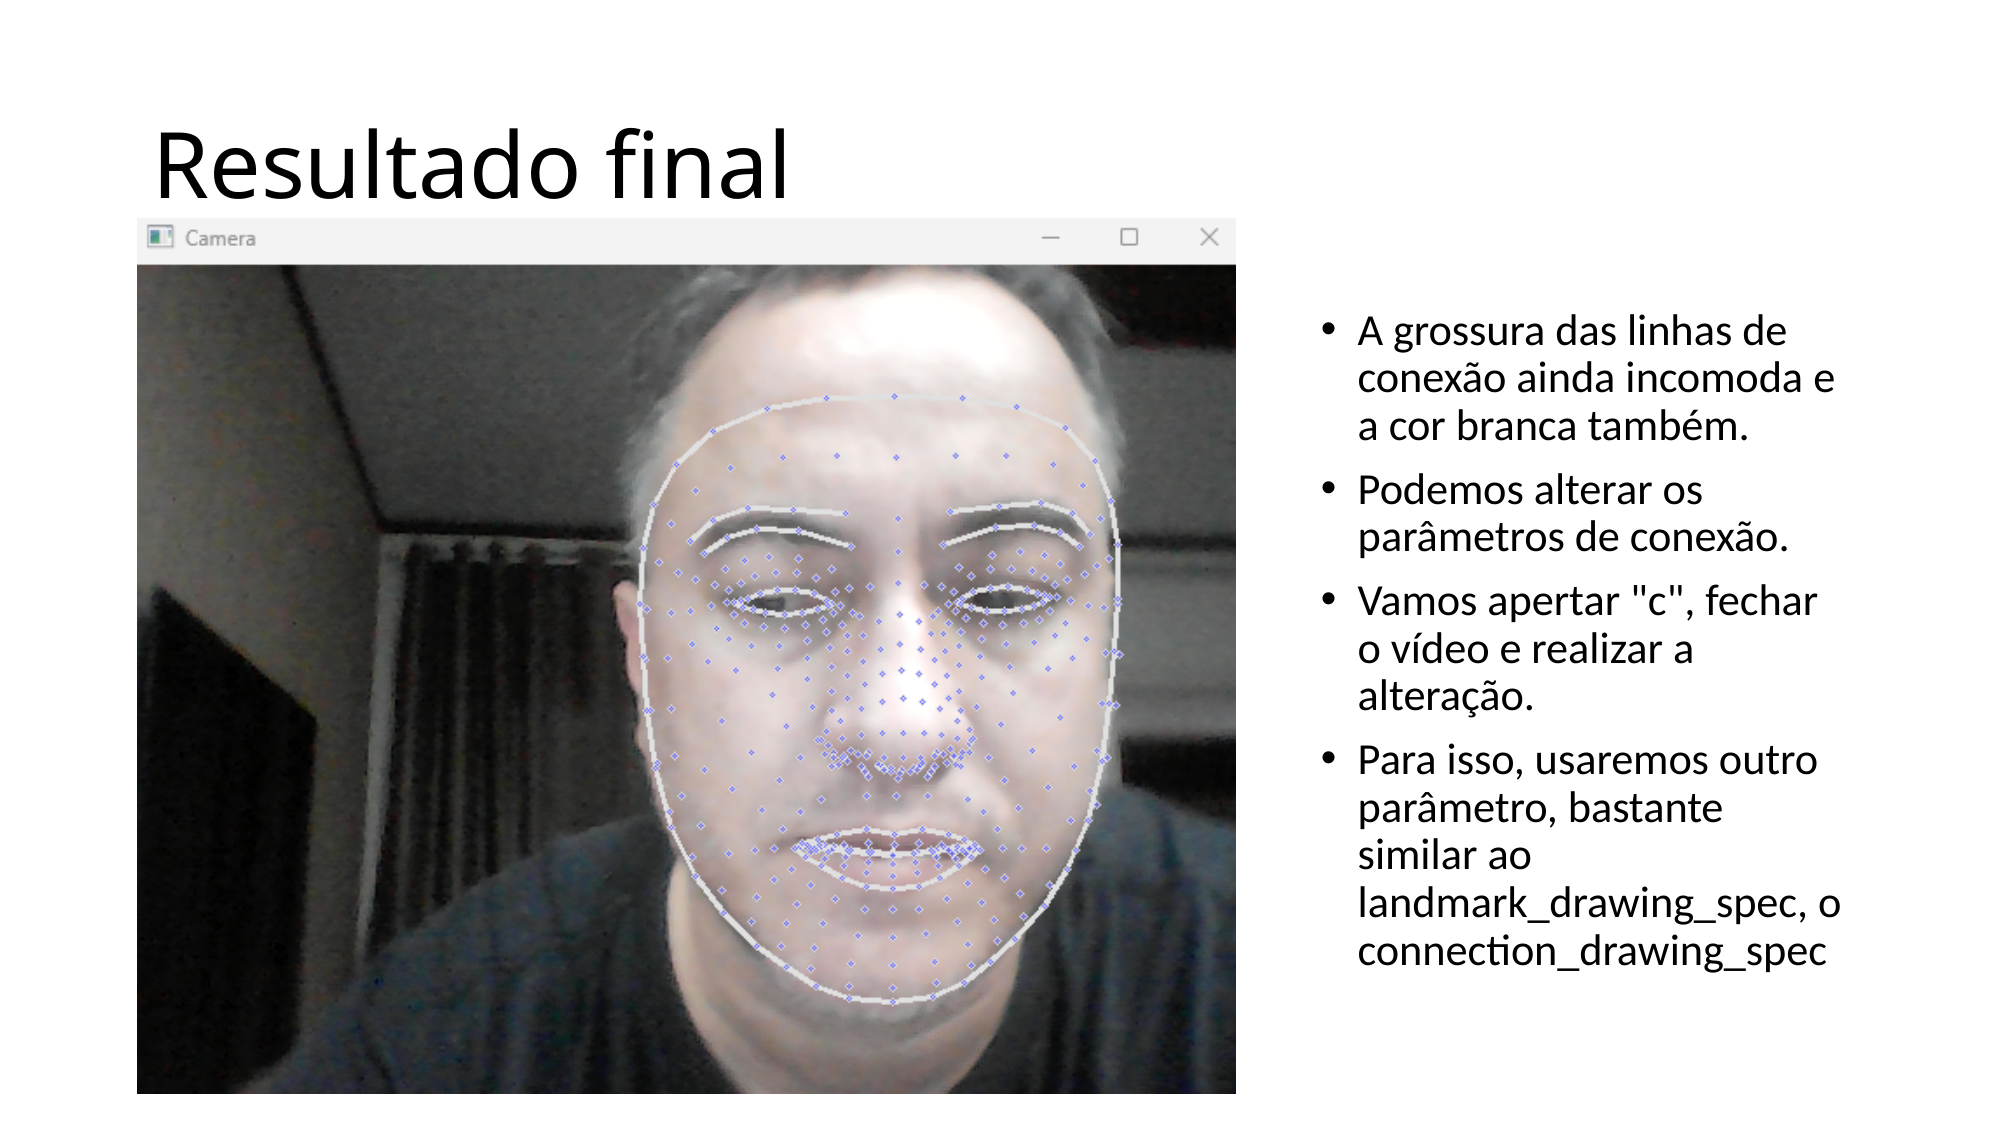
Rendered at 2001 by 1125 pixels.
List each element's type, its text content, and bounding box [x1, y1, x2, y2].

picture [137, 218, 1236, 1094]
title Resultado final [137, 59, 1863, 278]
list A grossura das linhas de conexão ainda incomoda e a cor branca também. Podemos alterar os parâmetros de conexão. Vamos apertar "c", fechar o vídeo e realizar a alteração. Para isso, usaremos outro parâmetro, bastante similar ao landmark_drawing_spec, o connection_drawing_spec [1305, 299, 1863, 1014]
